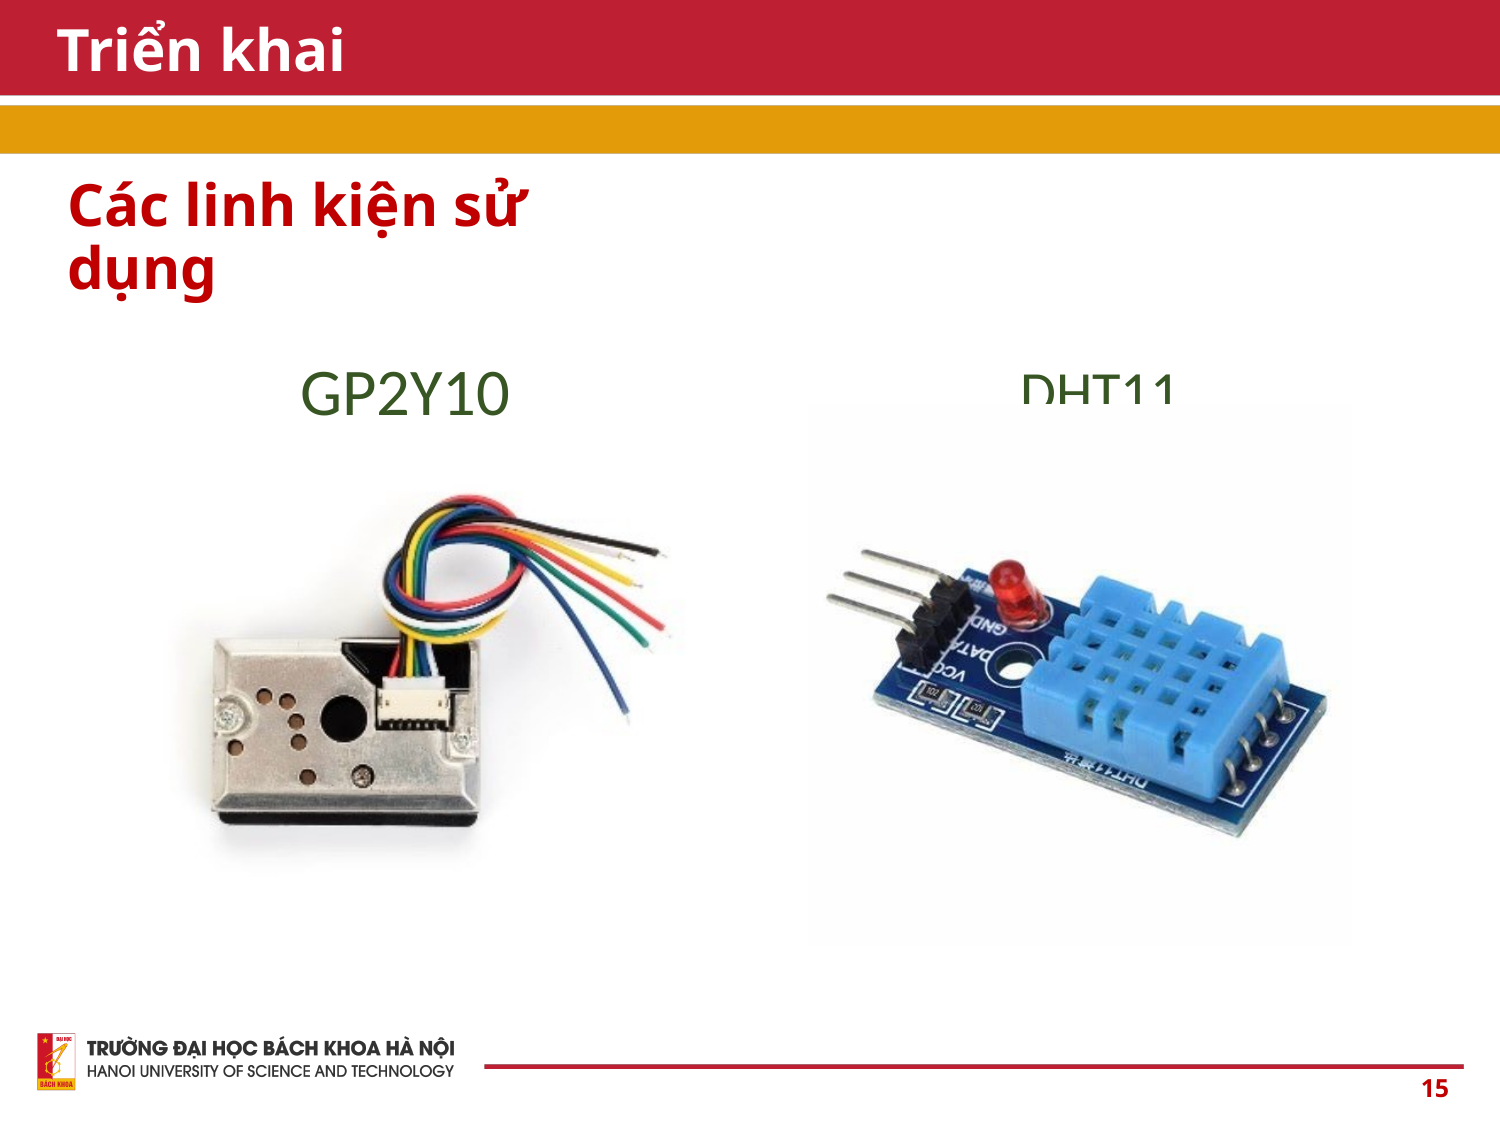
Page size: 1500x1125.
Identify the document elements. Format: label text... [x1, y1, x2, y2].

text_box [52, 168, 1108, 830]
picture [0, 0, 1500, 1125]
text_box DHT11 [1108, 346, 1210, 404]
title Triển khai [41, 13, 1459, 85]
slide_number 15 [1126, 1065, 1464, 1125]
